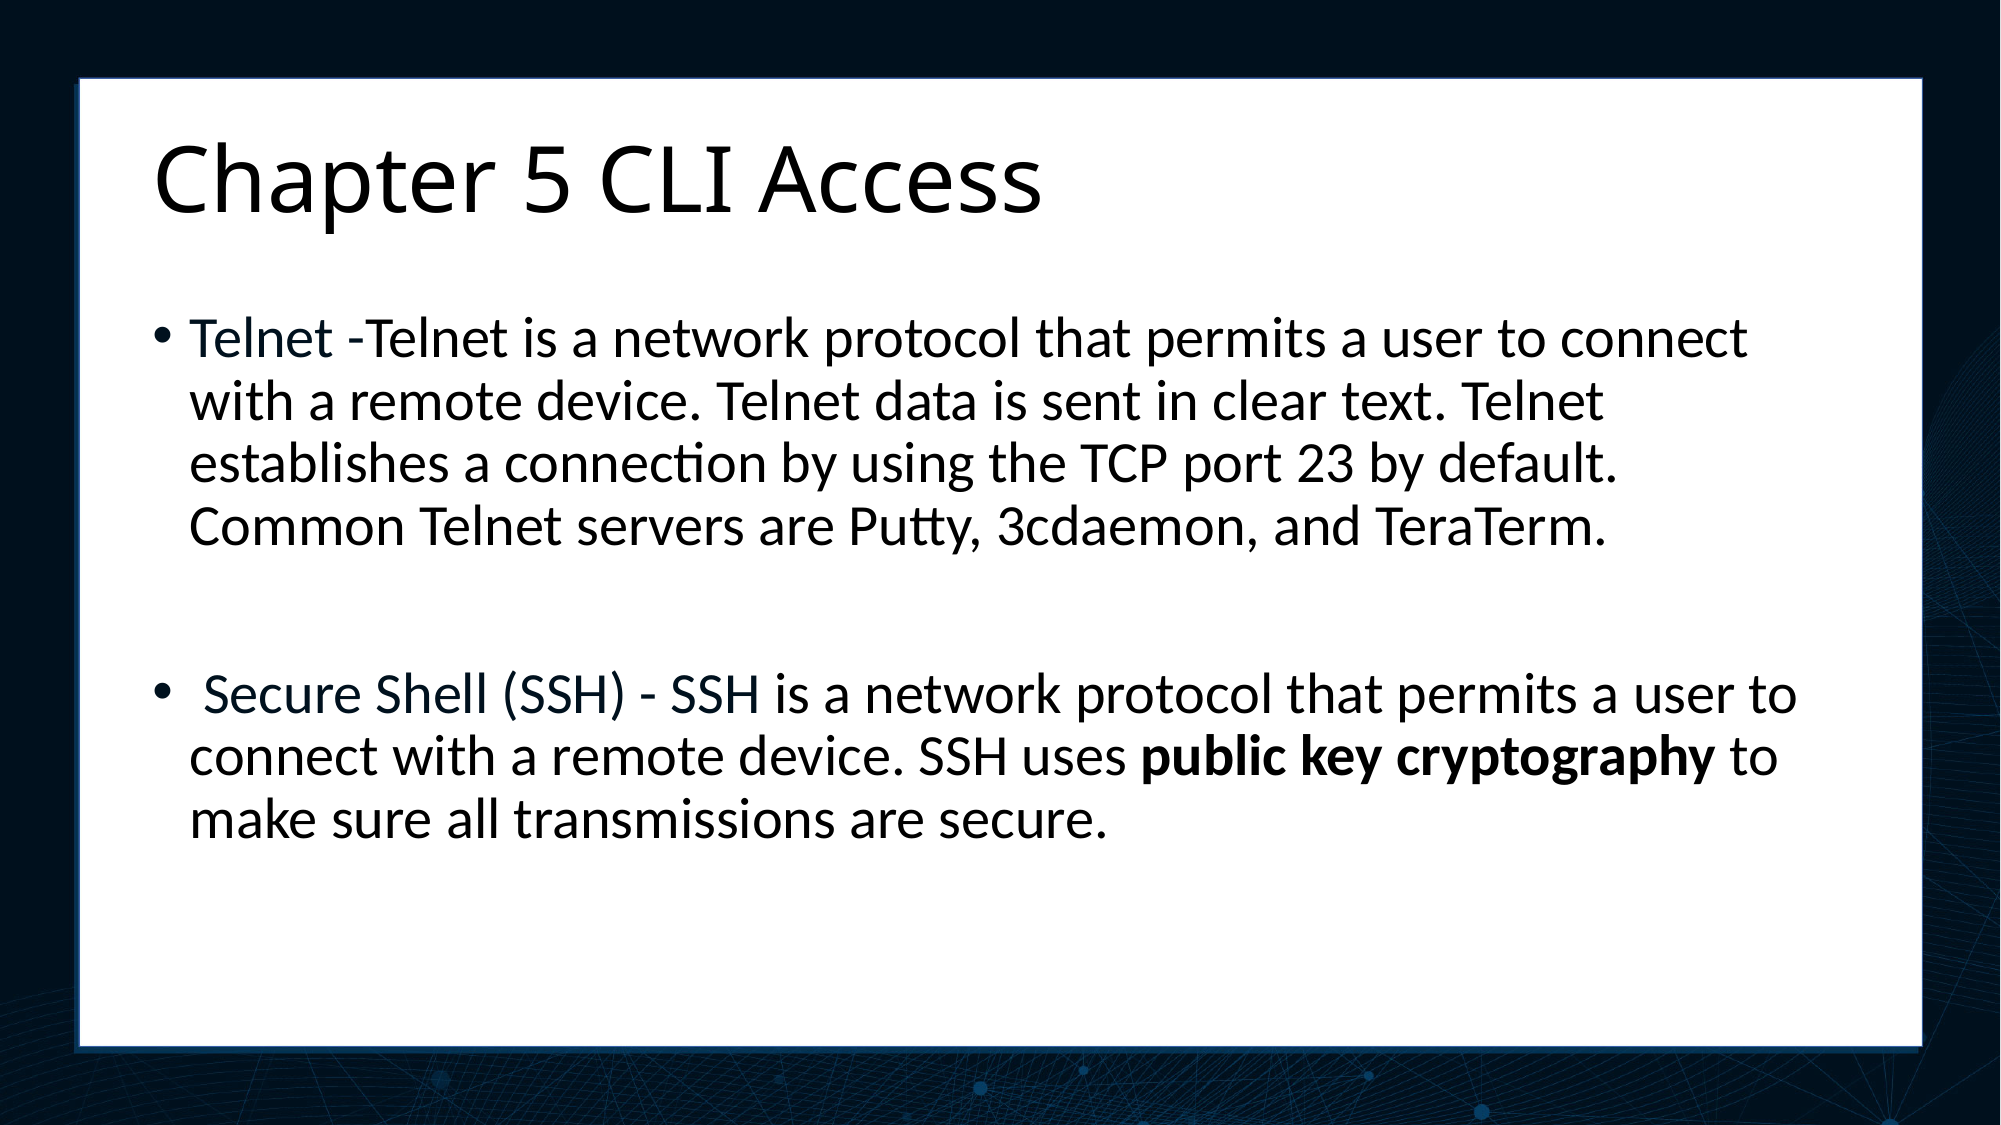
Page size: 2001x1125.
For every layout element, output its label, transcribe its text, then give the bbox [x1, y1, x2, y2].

picture [0, 0, 2001, 1125]
list Telnet -Telnet is a network protocol that permits a user to connect with a remote device. Telnet data is sent in clear text. Telnet establishes a connection by using the TCP port 23 by default. Common Telnet servers are Putty, 3cdaemon, and TeraTerm. Secure Shell (SSH) - SSH is a network protocol that permits a user to connect with a remote device. SSH uses public key cryptography to make sure all transmissions are secure. [137, 299, 1863, 1014]
title Chapter 5 CLI Access [137, 89, 1863, 278]
